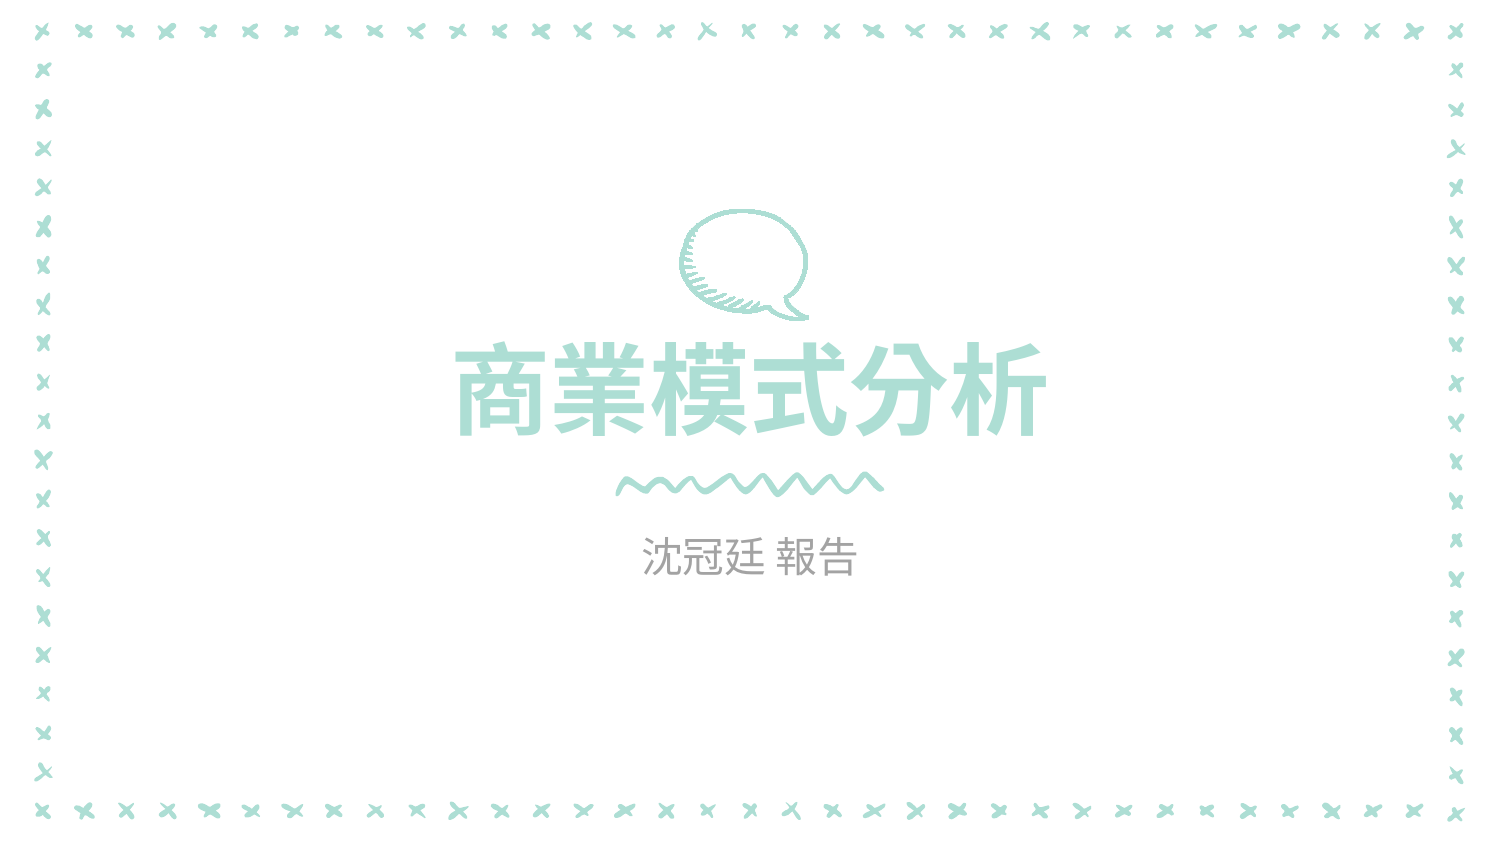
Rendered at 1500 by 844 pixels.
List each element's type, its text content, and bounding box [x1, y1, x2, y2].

title 商業模式分析 [0, 272, 1500, 463]
text_box [679, 209, 809, 321]
subtitle 沈冠廷 報告 [199, 515, 1301, 645]
